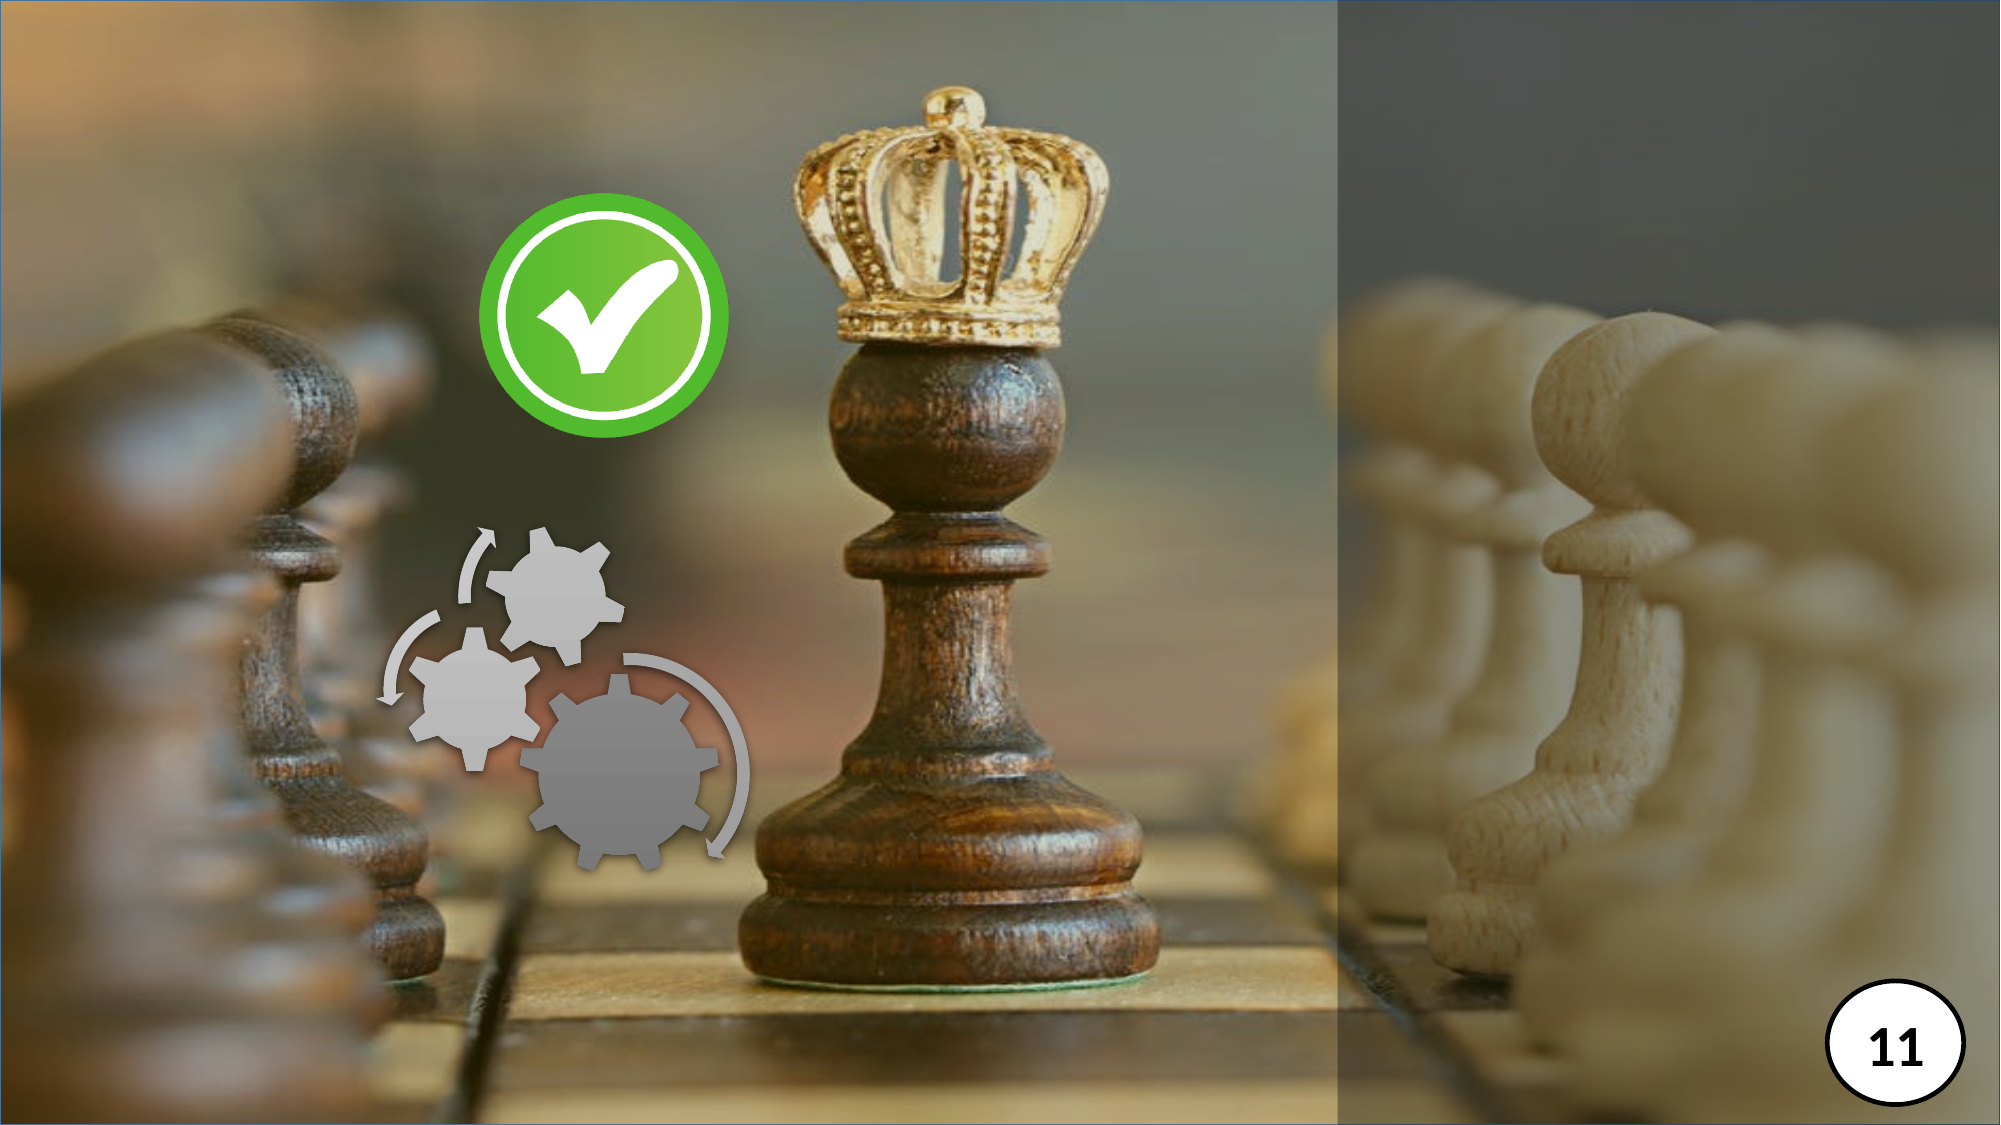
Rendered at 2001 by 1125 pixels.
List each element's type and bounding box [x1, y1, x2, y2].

picture [0, 0, 2000, 1125]
text_box [298, 508, 776, 875]
